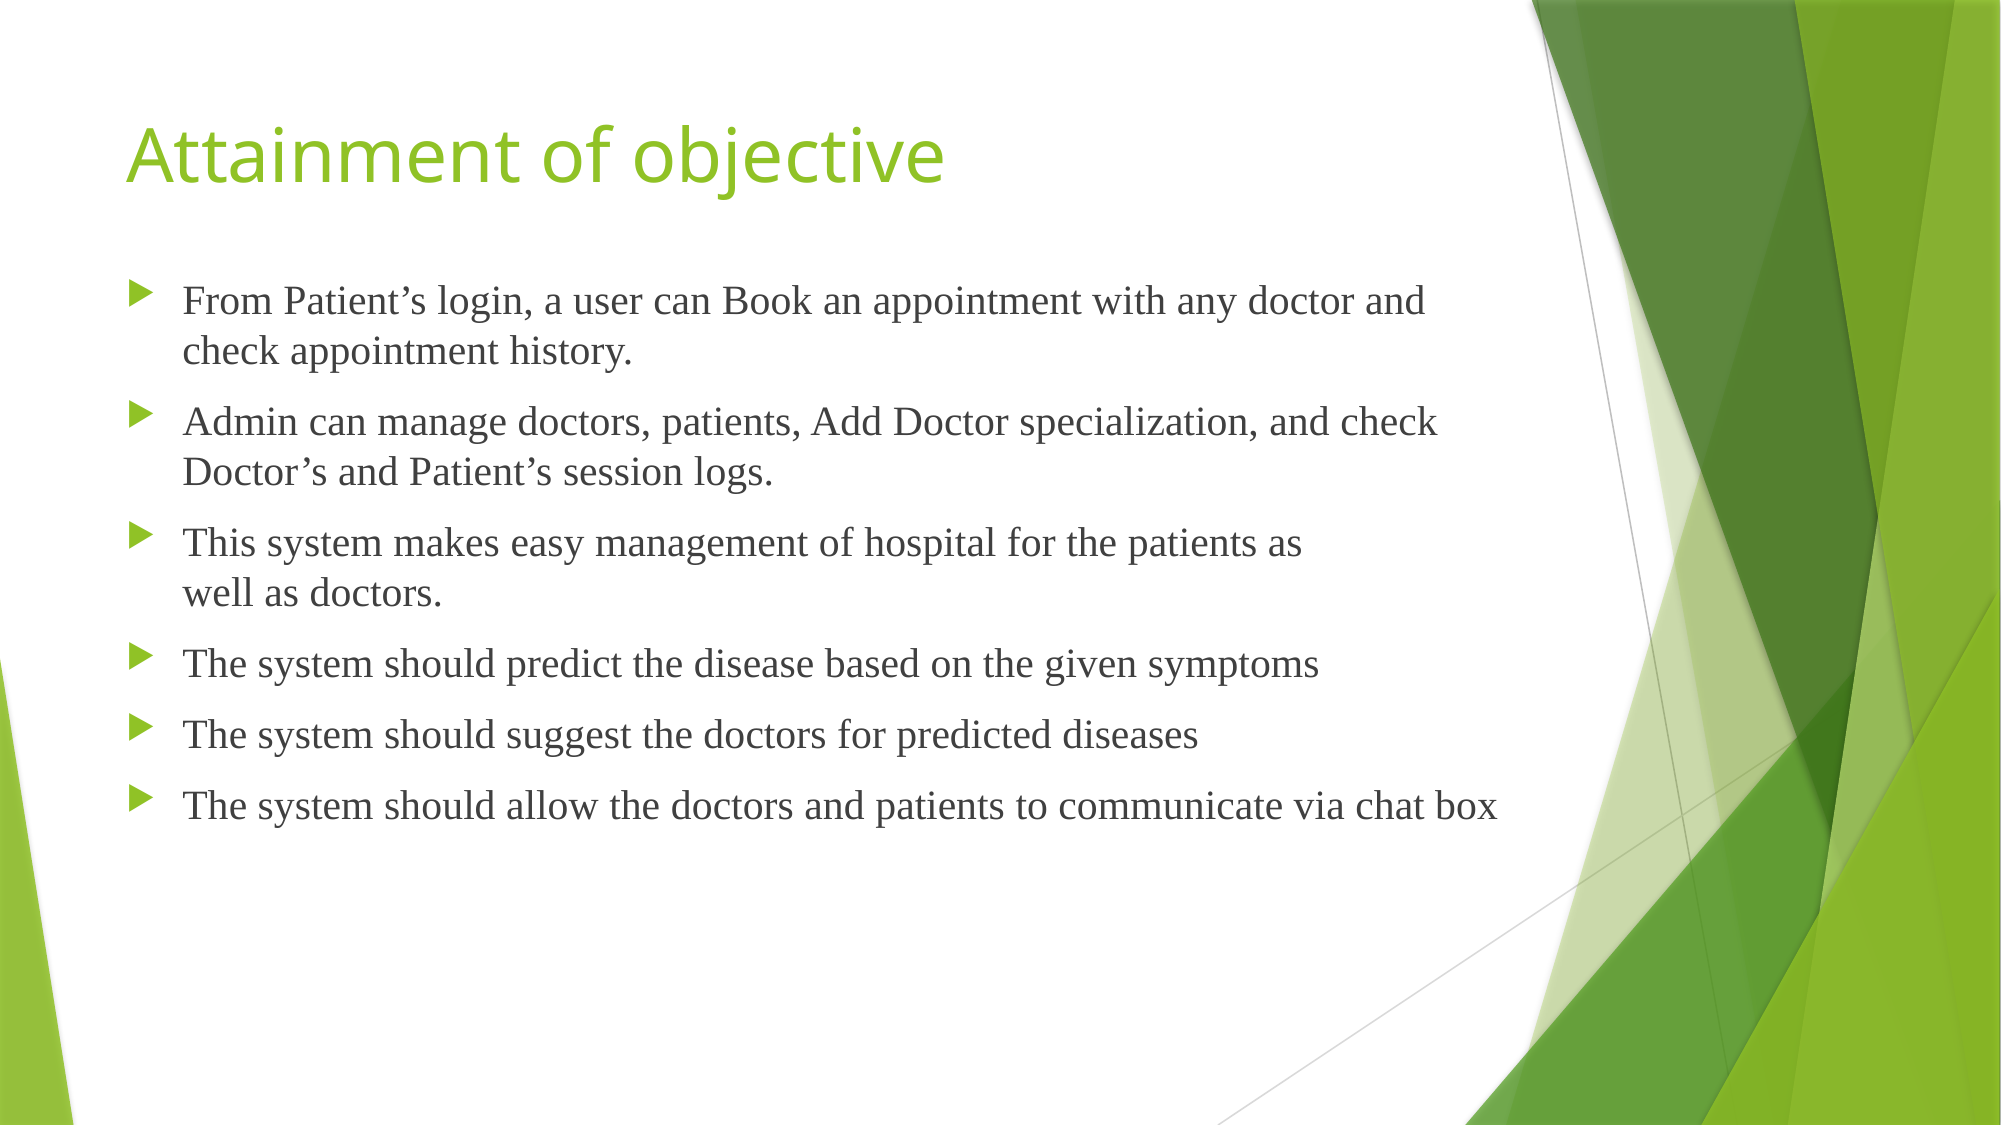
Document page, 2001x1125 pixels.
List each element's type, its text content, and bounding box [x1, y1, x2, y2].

list From Patient’s login, a user can Book an appointment with any doctor and check appointment history. Admin can manage doctors, patients, Add Doctor specialization, and check Doctor’s and Patient’s session logs. This system makes easy management of hospital for the patients as well as doctors. The system should predict the disease based on the given symptoms The system should suggest the doctors for predicted diseases The system should allow the doctors and patients to communicate via chat box [111, 265, 1522, 902]
title Attainment of objective [111, 99, 1522, 265]
